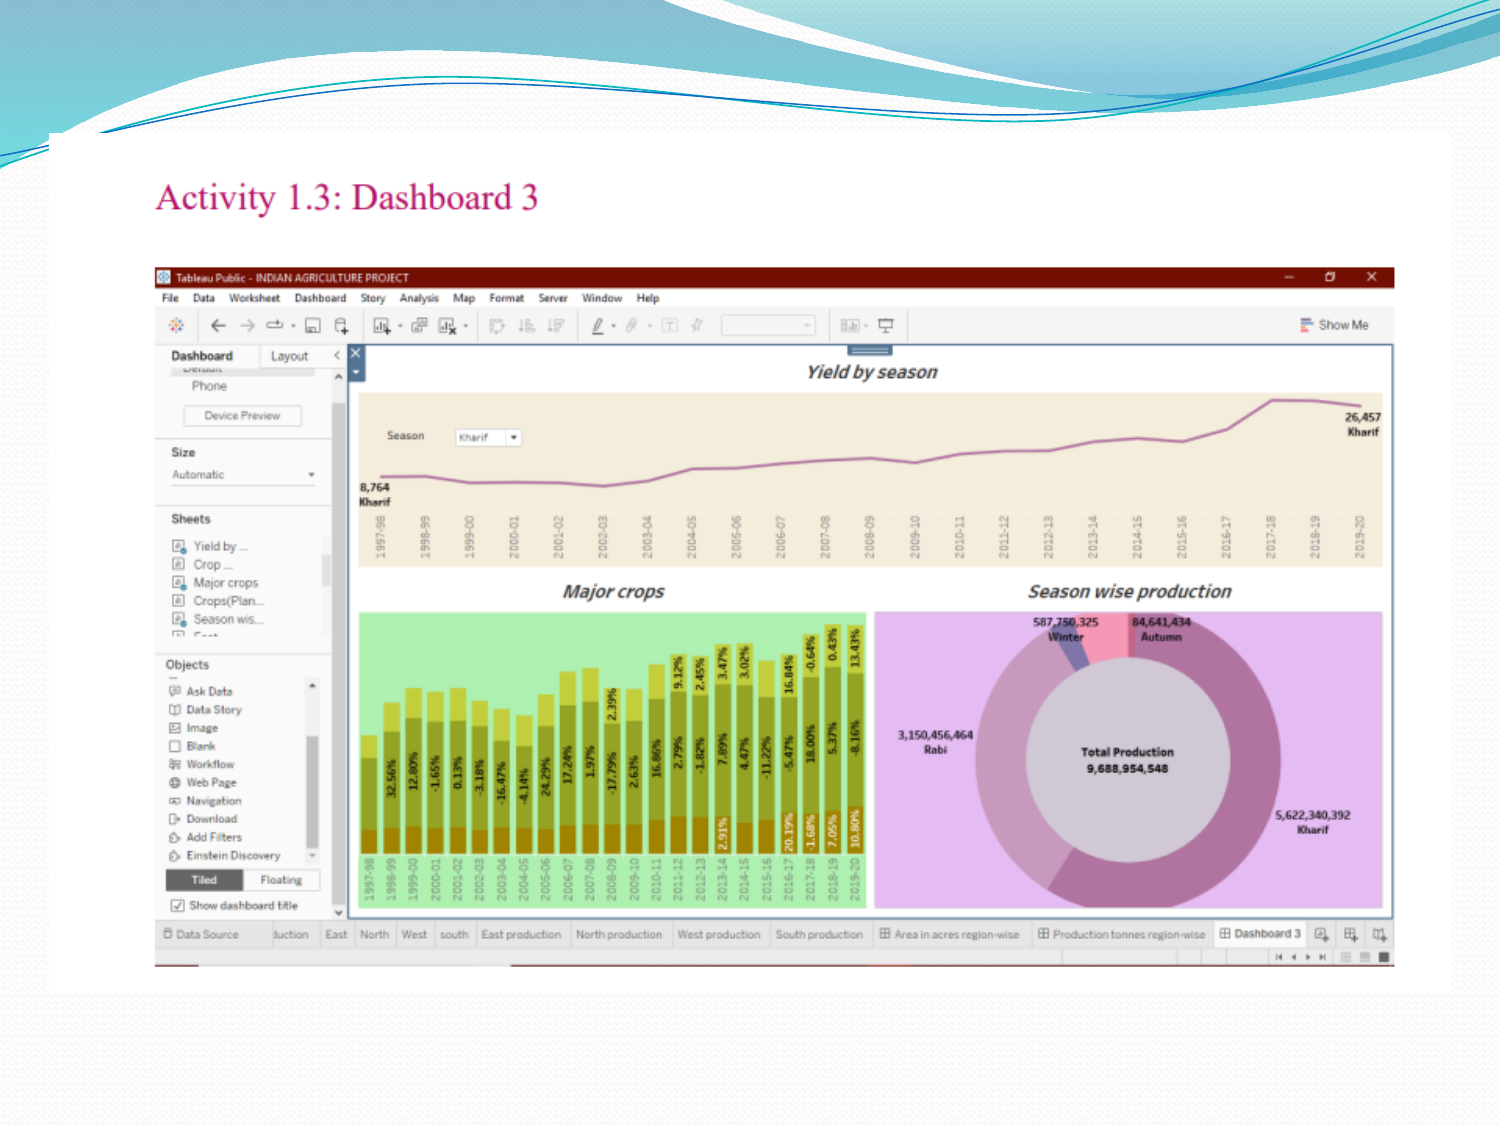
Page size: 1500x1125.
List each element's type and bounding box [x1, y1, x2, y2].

picture [48, 133, 1452, 992]
